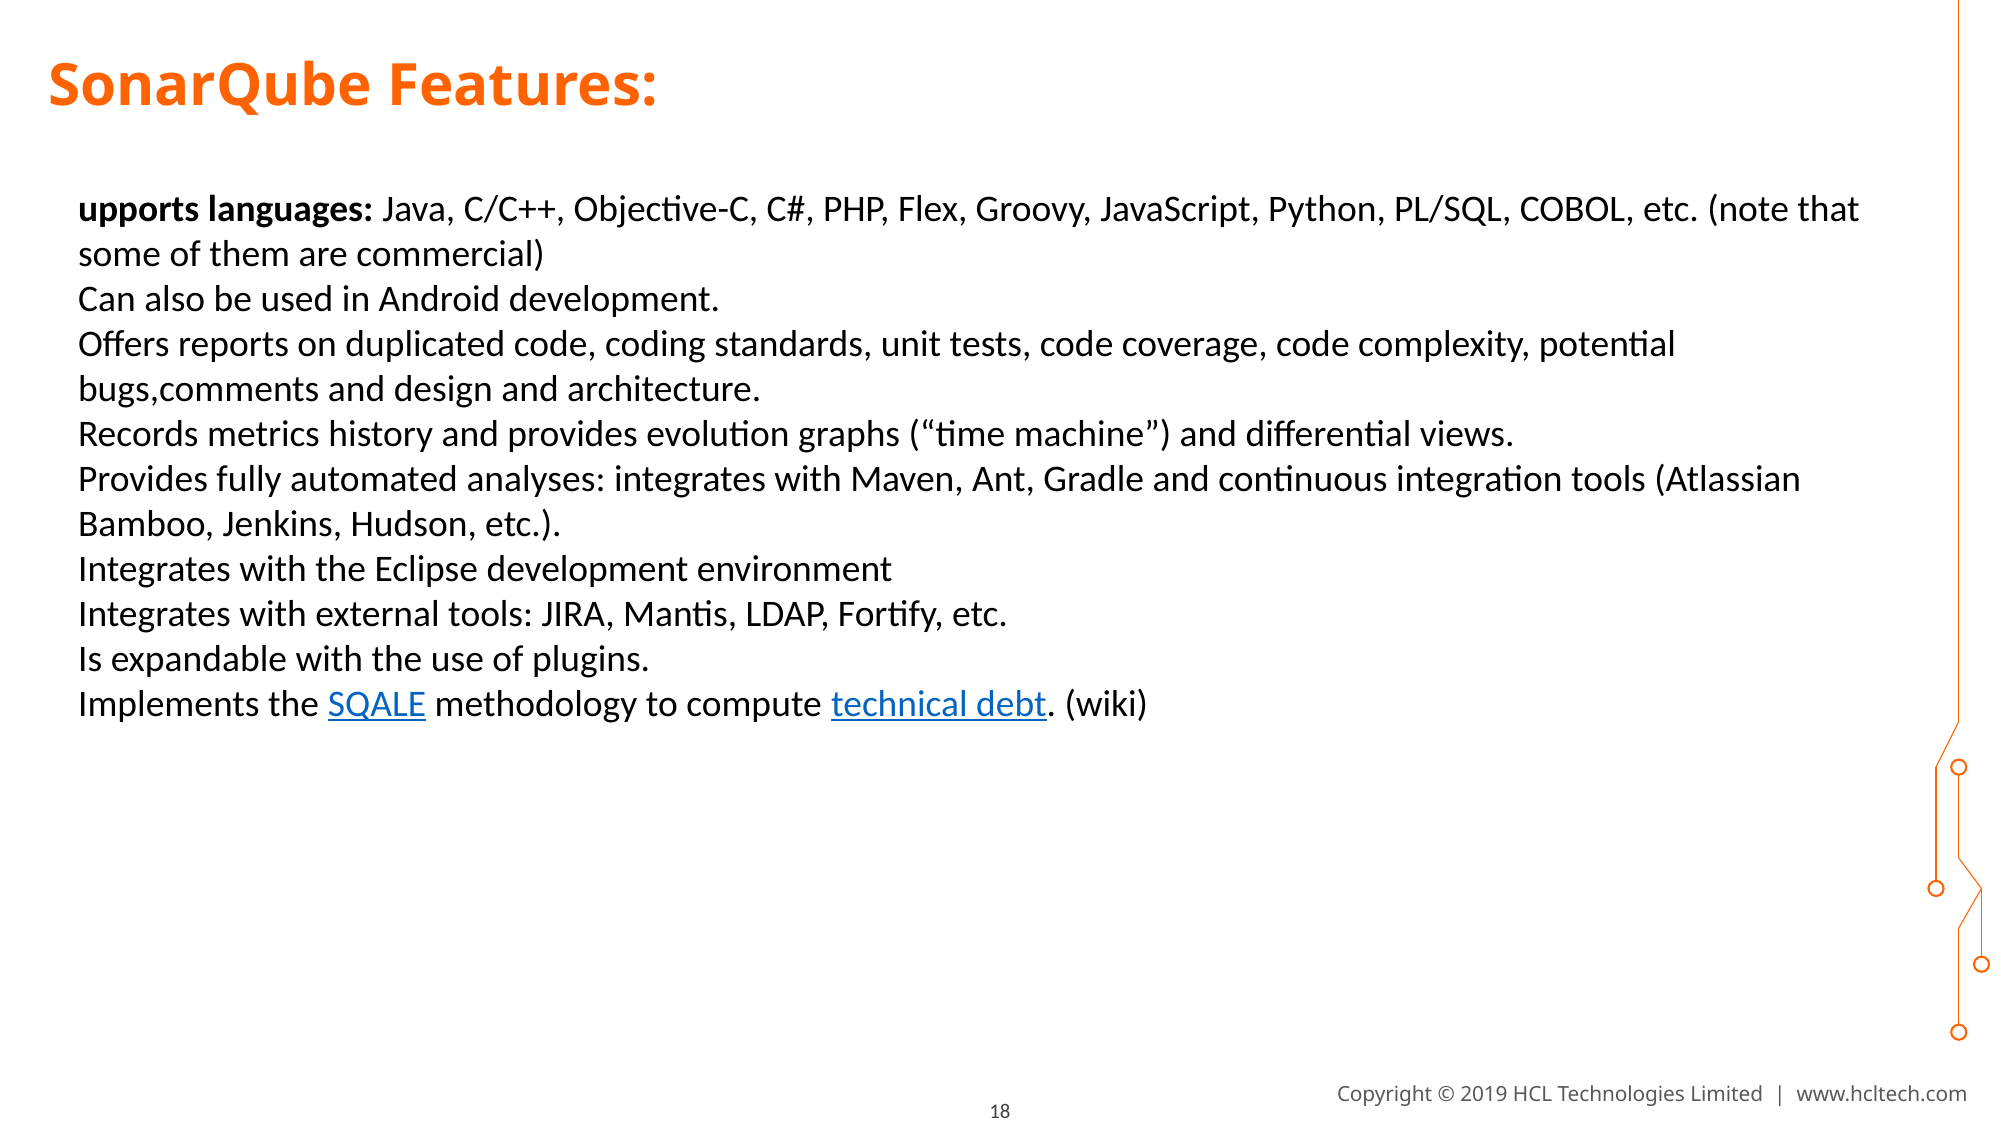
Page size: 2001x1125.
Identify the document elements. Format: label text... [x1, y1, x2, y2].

text_box upports languages: Java, C/C++, Objective-C, C#, PHP, Flex, Groovy, JavaScript, Python, PL/SQL, COBOL, etc. (note that some of them are commercial) Can also be used in Android development. Offers reports on duplicated code, coding standards, unit tests, code coverage, code complexity, potential bugs,comments and design and architecture. Records metrics history and provides evolution graphs (“time machine”) and differential views. Provides fully automated analyses: integrates with Maven, Ant, Gradle and continuous integration tools (Atlassian Bamboo, Jenkins, Hudson, etc.). Integrates with the Eclipse development environment Integrates with external tools: JIRA, Mantis, LDAP, Fortify, etc. Is expandable with the use of plugins. Implements the SQALE methodology to compute technical debt. (wiki) [63, 176, 1925, 767]
title SonarQube Features: [33, 24, 1863, 148]
